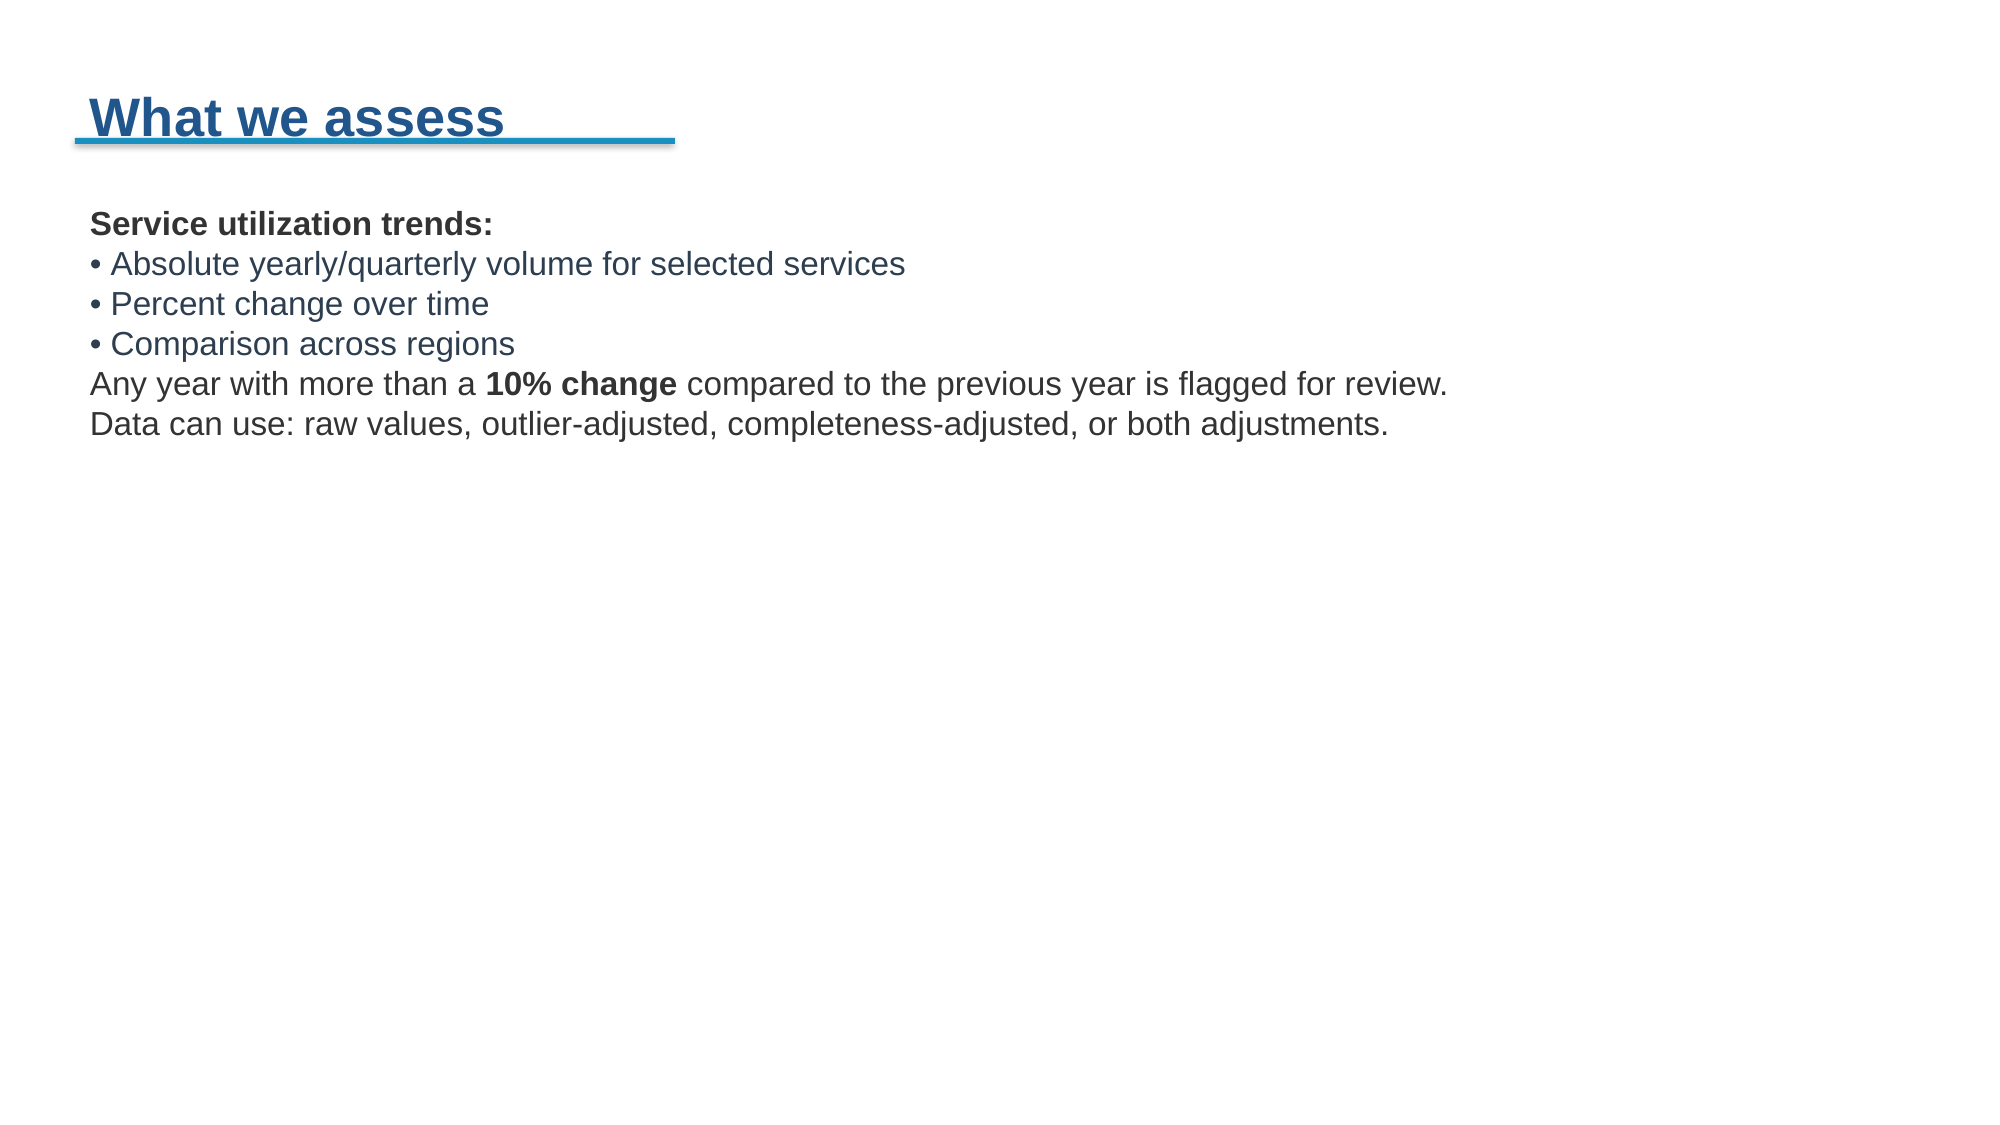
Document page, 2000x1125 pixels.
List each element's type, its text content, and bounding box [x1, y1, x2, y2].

text_box What we assess [74, 75, 1925, 143]
text_box [74, 137, 676, 145]
text_box Service utilization trends: • Absolute yearly/quarterly volume for selected services • Percent change over time • Comparison across regions Any year with more than a 10% change compared to the previous year is flagged for review. Data can use: raw values, outlier-adjusted, completeness-adjusted, or both adjustments. [74, 194, 1925, 450]
